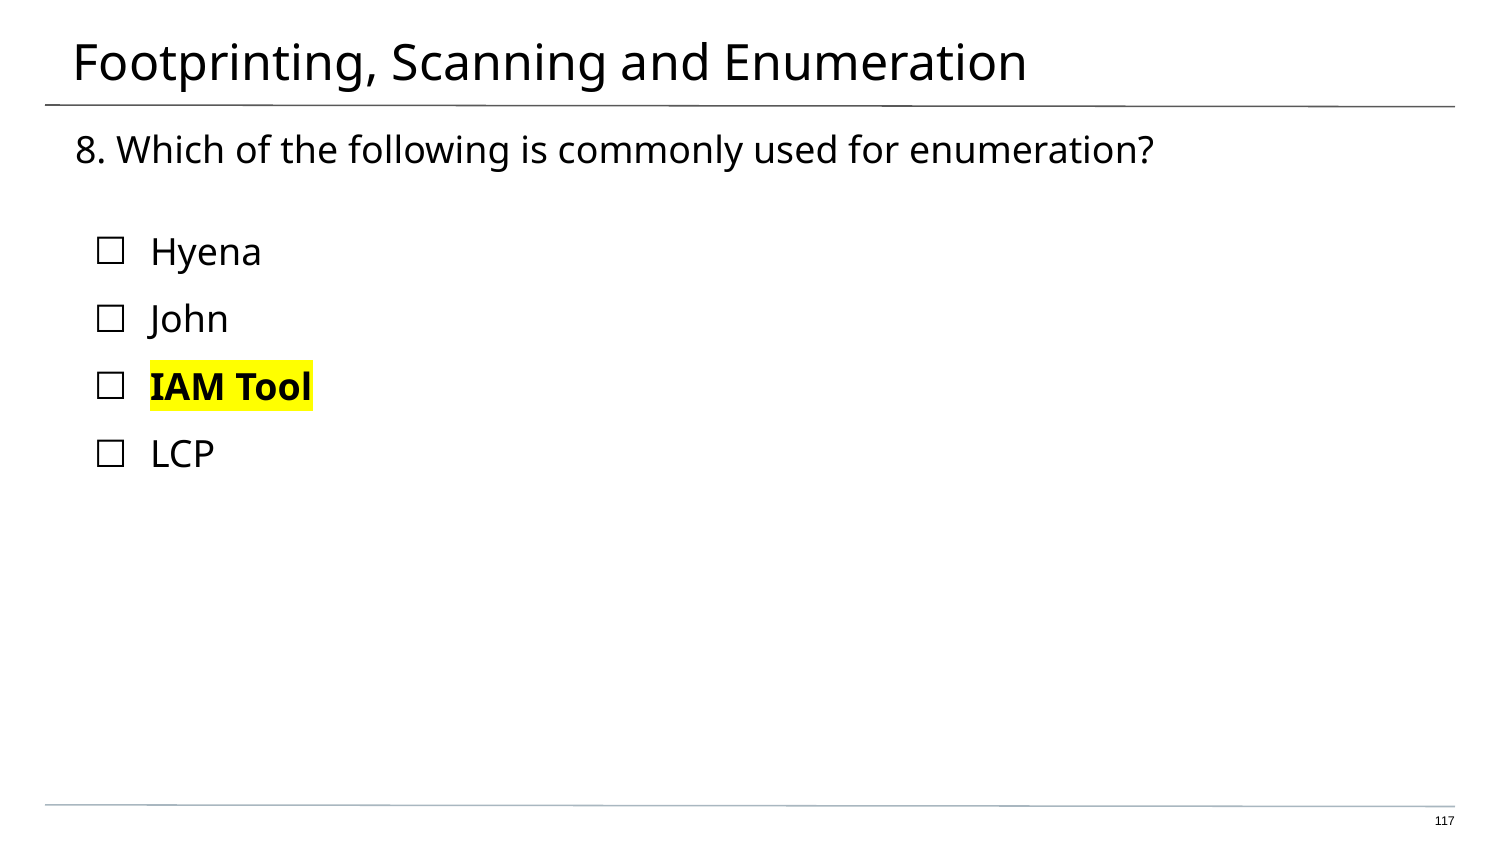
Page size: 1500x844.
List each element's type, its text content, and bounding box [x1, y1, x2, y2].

title Footprinting, Scanning and Enumeration [0, 0, 1500, 88]
list Hyena John IAM Tool LCP [0, 205, 1500, 805]
slide_number 117 [1412, 813, 1455, 831]
subtitle 8. Which of the following is commonly used for enumeration? [0, 110, 1500, 171]
